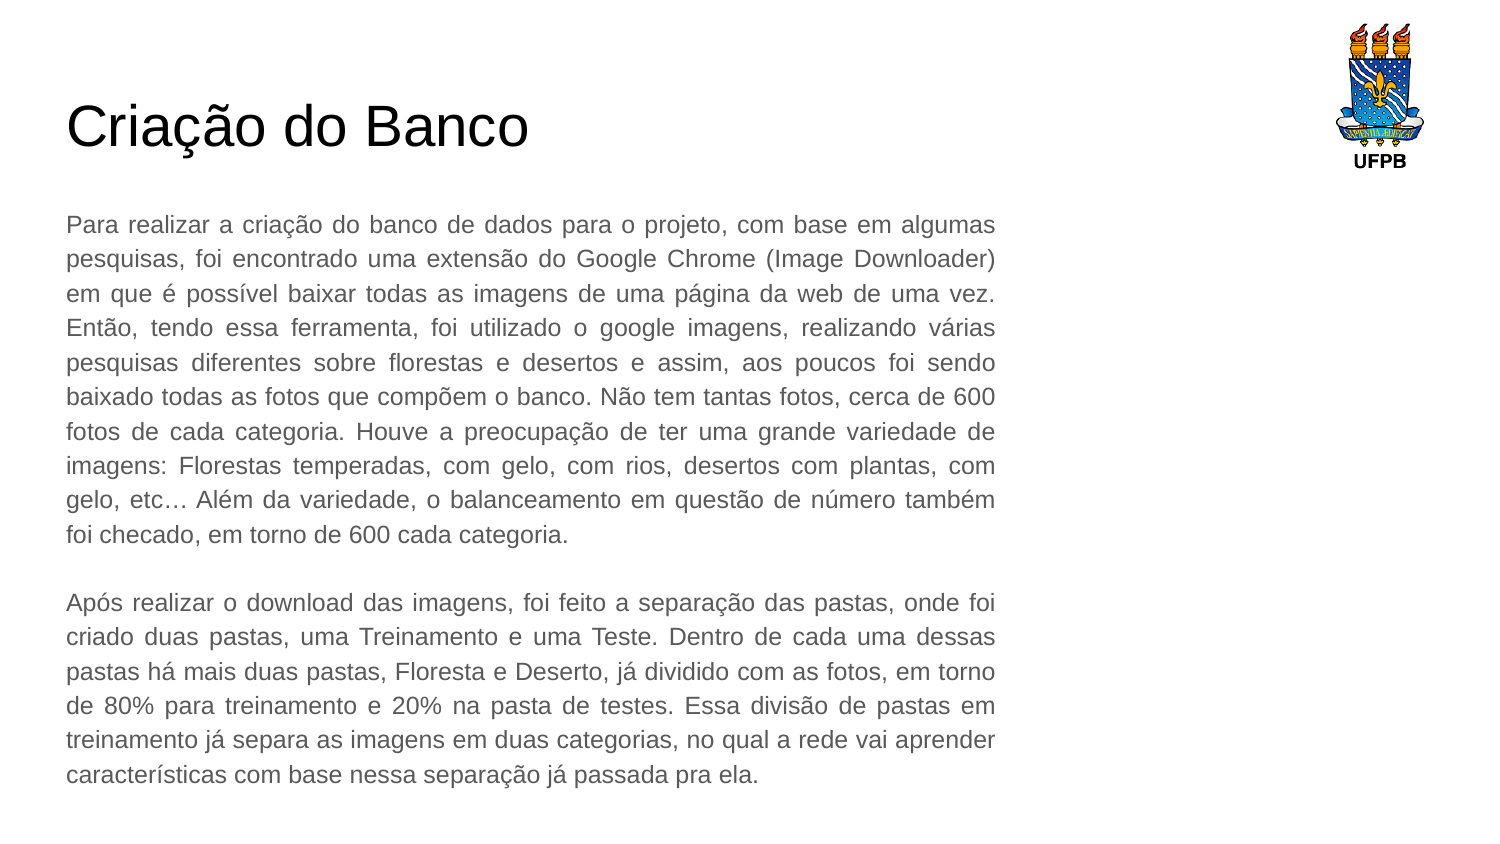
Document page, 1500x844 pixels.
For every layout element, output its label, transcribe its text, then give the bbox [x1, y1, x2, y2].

list Para realizar a criação do banco de dados para o projeto, com base em algumas pesquisas, foi encontrado uma extensão do Google Chrome (Image Downloader) em que é possível baixar todas as imagens de uma página da web de uma vez. Então, tendo essa ferramenta, foi utilizado o google imagens, realizando várias pesquisas diferentes sobre florestas e desertos e assim, aos poucos foi sendo baixado todas as fotos que compõem o banco. Não tem tantas fotos, cerca de 600 fotos de cada categoria. Houve a preocupação de ter uma grande variedade de imagens: Florestas temperadas, com gelo, com rios, desertos com plantas, com gelo, etc… Além da variedade, o balanceamento em questão de número também foi checado, em torno de 600 cada categoria. Após realizar o download das imagens, foi feito a separação das pastas, onde foi criado duas pastas, uma Treinamento e uma Teste. Dentro de cada uma dessas pastas há mais duas pastas, Floresta e Deserto, já dividido com as fotos, em torno de 80% para treinamento e 20% na pasta de testes. Essa divisão de pastas em treinamento já separa as imagens em duas categorias, no qual a rede vai aprender características com base nessa separação já passada pra ela. [51, 189, 1013, 750]
title Criação do Banco [51, 72, 1273, 167]
picture [1278, 19, 1487, 176]
